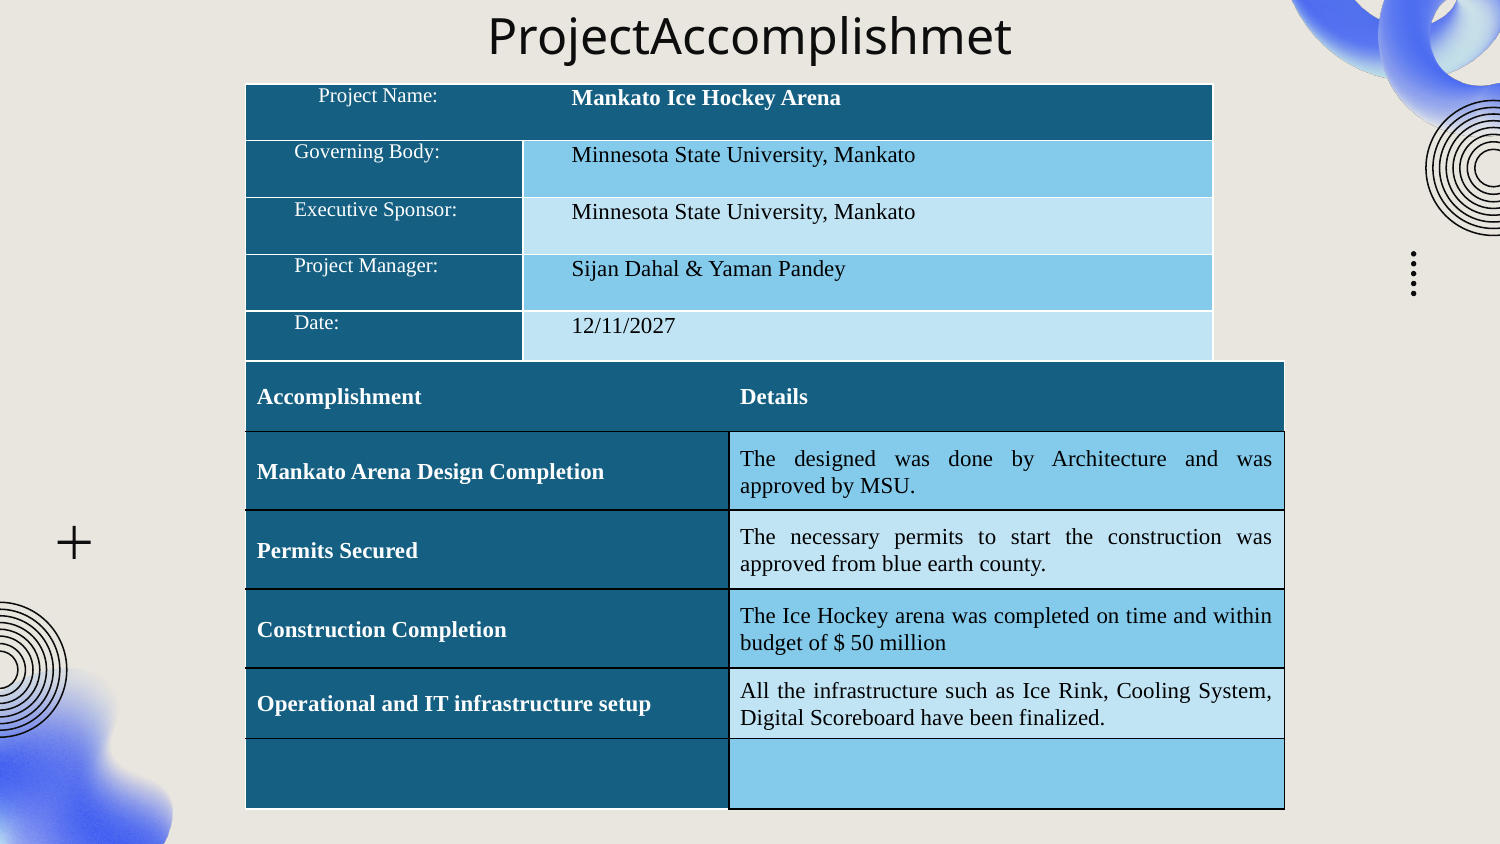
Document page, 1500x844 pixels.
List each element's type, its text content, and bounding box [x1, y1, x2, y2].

table_header Details [729, 362, 1284, 431]
picture [1288, 0, 1500, 197]
picture [1470, 143, 1500, 161]
table_cell Project Manager: [246, 255, 522, 310]
table_header Project Name: [246, 85, 523, 140]
table_cell All the infrastructure such as Ice Rink, Cooling System, Digital Scoreboard have been finalized. [730, 669, 1284, 738]
picture [1455, 129, 1500, 165]
table_cell 12/11/2027 [524, 312, 1212, 360]
table_cell The Ice Hockey arena was completed on time and within budget of $ 50 million [730, 590, 1284, 667]
table_cell Executive Sponsor: [246, 198, 522, 254]
picture [1448, 122, 1500, 167]
picture [1441, 115, 1500, 168]
table_header Mankato Ice Hockey Arena [523, 85, 1212, 140]
table_cell [730, 739, 1284, 808]
table_cell Sijan Dahal & Yaman Pandey [524, 255, 1212, 310]
picture [1461, 136, 1500, 164]
table_cell The designed was done by Architecture and was approved by MSU. [730, 432, 1284, 509]
picture [1434, 109, 1500, 170]
table_cell Date: [246, 312, 522, 360]
table_cell [246, 739, 728, 808]
table_cell Mankato Arena Design Completion [246, 432, 728, 509]
table_cell Minnesota State University, Mankato [524, 141, 1212, 197]
picture [1479, 151, 1500, 159]
table_cell Construction Completion [246, 590, 728, 667]
table_cell Minnesota State University, Mankato [524, 198, 1212, 254]
table_cell The necessary permits to start the construction was approved from blue earth county. [730, 511, 1284, 588]
picture [1427, 102, 1500, 171]
table_cell Governing Body: [246, 141, 522, 197]
title ProjectAccomplishmet [116, 0, 1383, 84]
table_cell Permits Secured [246, 511, 728, 588]
table_header Accomplishment [246, 362, 729, 431]
table_cell Operational and IT infrastructure setup [246, 669, 728, 738]
